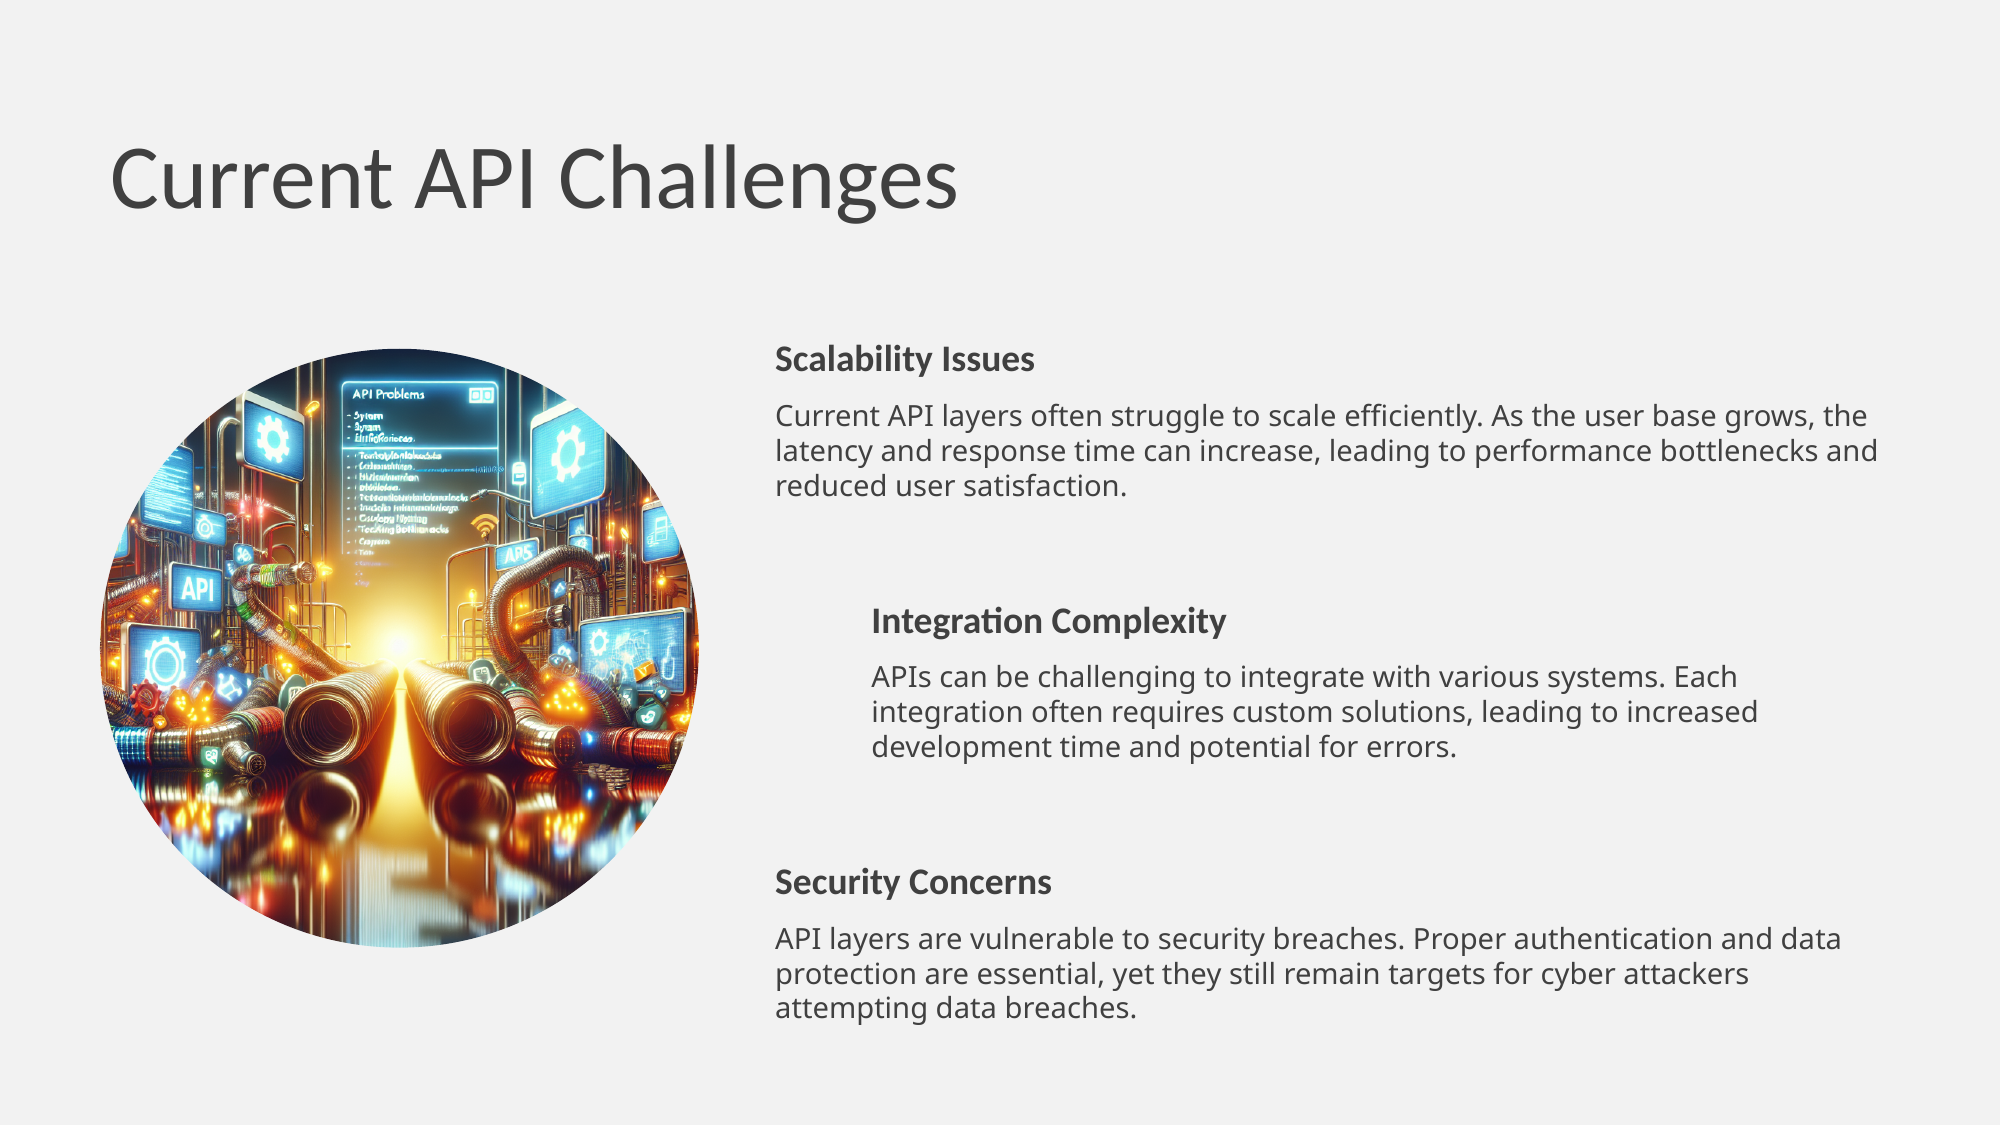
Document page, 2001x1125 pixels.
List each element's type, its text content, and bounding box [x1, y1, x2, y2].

list Scalability Issues [760, 289, 1904, 387]
list APIs can be challenging to integrate with various systems. Each integration often requires custom solutions, leading to increased development time and potential for errors. [856, 651, 1904, 767]
picture [99, 348, 699, 948]
list Integration Complexity [856, 550, 1904, 649]
list Security Concerns [760, 812, 1904, 910]
list API layers are vulnerable to security breaches. Proper authentication and data protection are essential, yet they still remain targets for cyber attackers attempting data breaches. [760, 912, 1904, 1028]
title Current API Challenges [95, 95, 1904, 262]
list Current API layers often struggle to scale efficiently. As the user base grows, the latency and response time can increase, leading to performance bottlenecks and reduced user satisfaction. [760, 389, 1904, 506]
